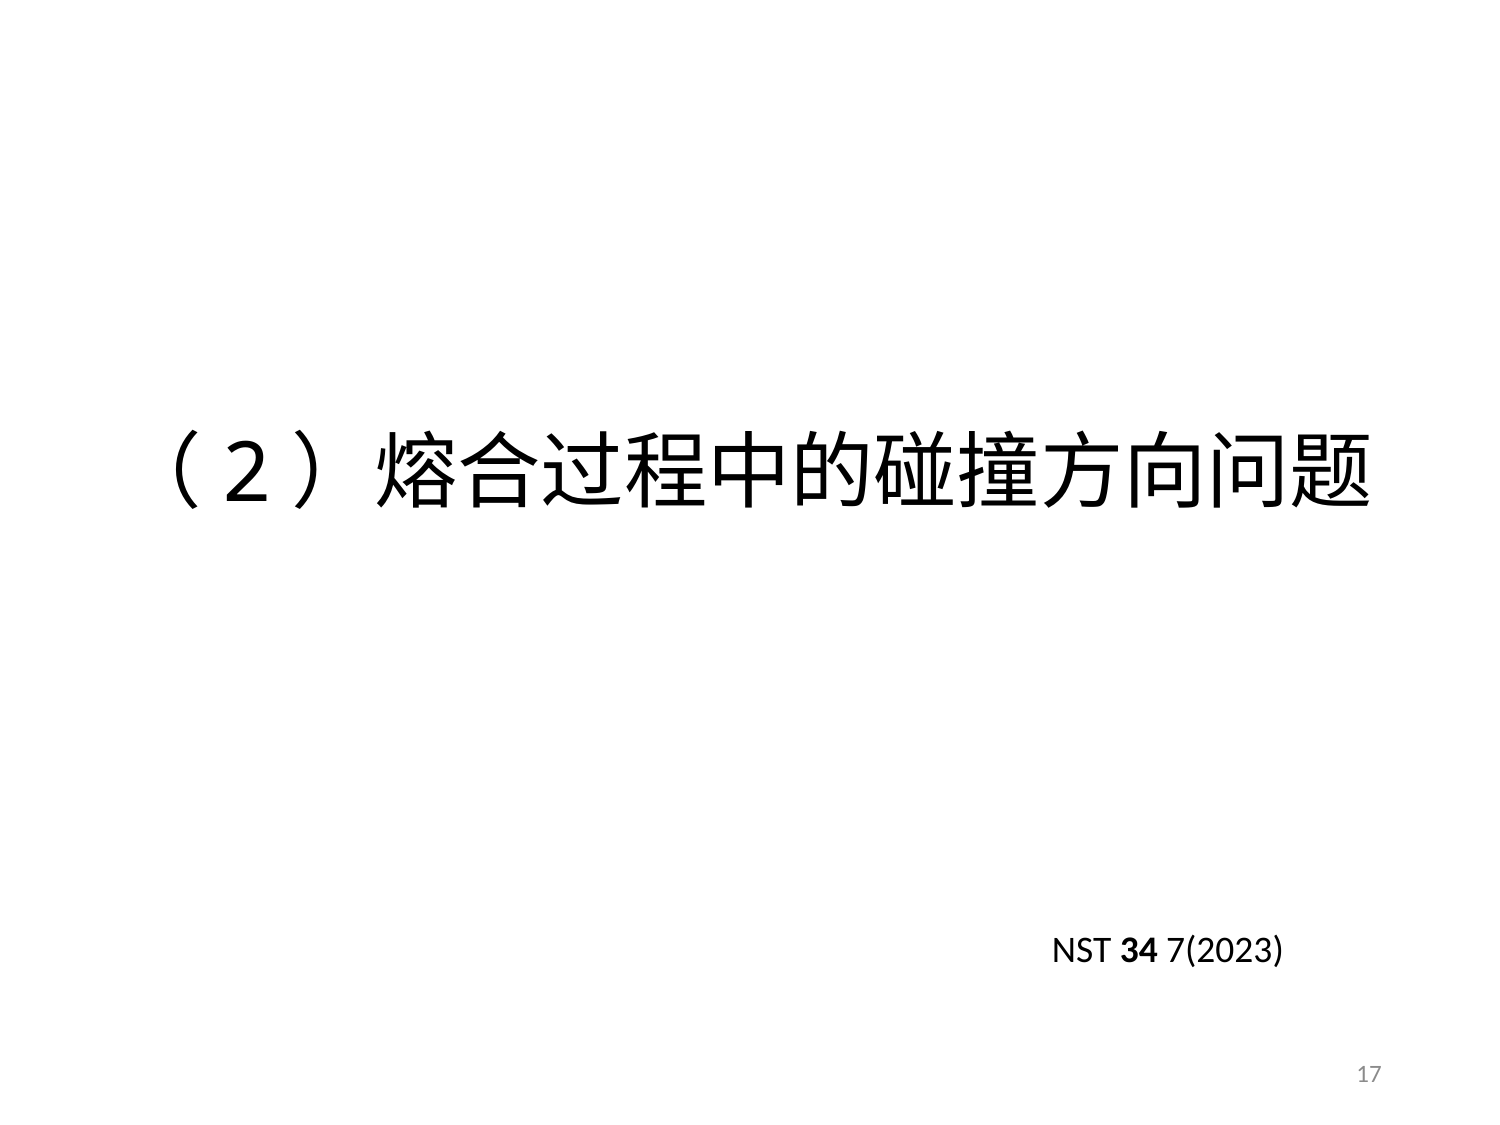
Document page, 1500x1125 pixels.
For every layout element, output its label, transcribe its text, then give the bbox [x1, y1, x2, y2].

title （2）熔合过程中的碰撞方向问题 [103, 366, 1397, 584]
slide_number 17 [1059, 1042, 1397, 1103]
text_box NST 34 7(2023) [1037, 917, 1299, 978]
